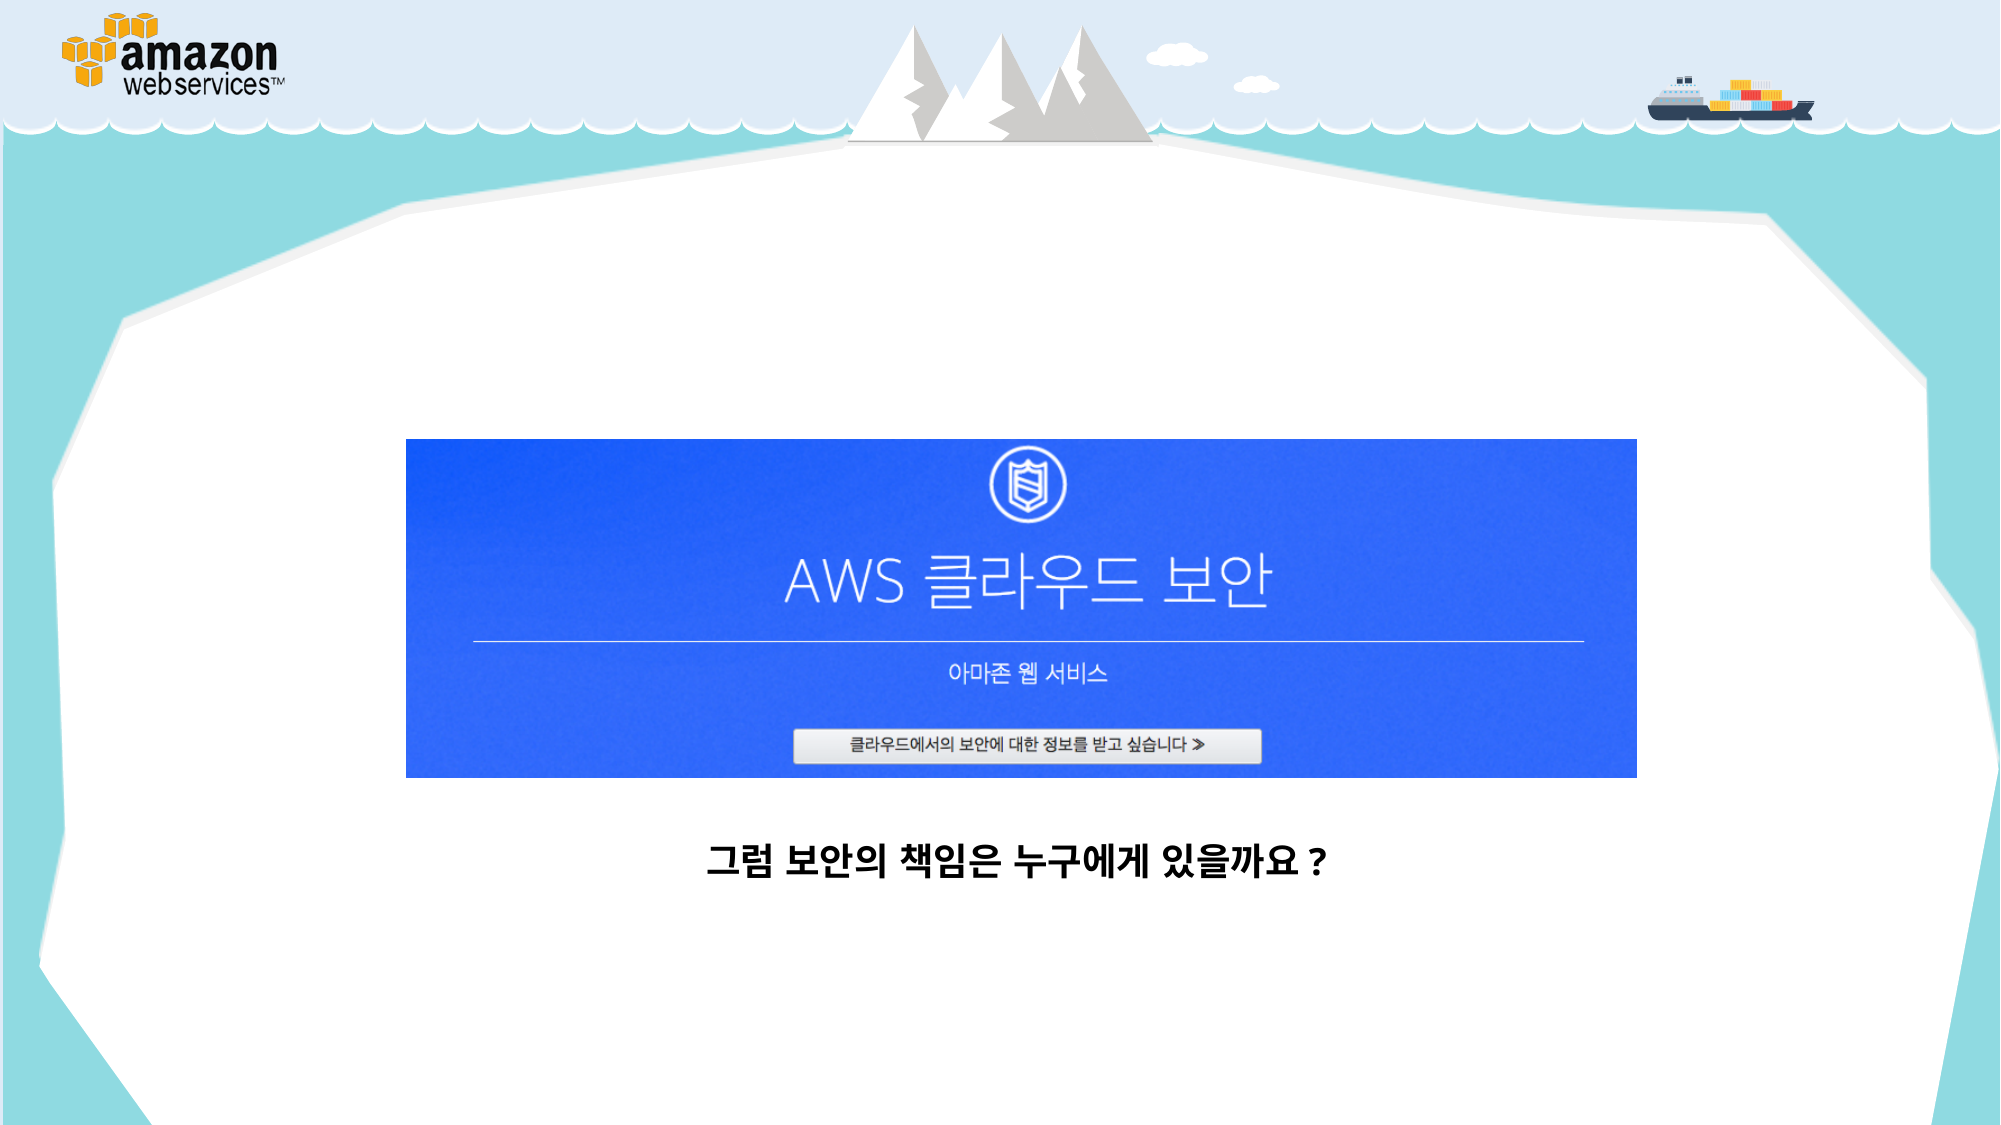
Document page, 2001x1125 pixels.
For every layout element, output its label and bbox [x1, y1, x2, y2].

picture [406, 439, 1637, 778]
text_box [1233, 75, 1280, 94]
text_box [847, 24, 1153, 143]
text_box [1153, 42, 1209, 67]
text_box [1647, 76, 1815, 121]
text_box [3, 121, 2000, 1125]
picture [43, 0, 301, 130]
